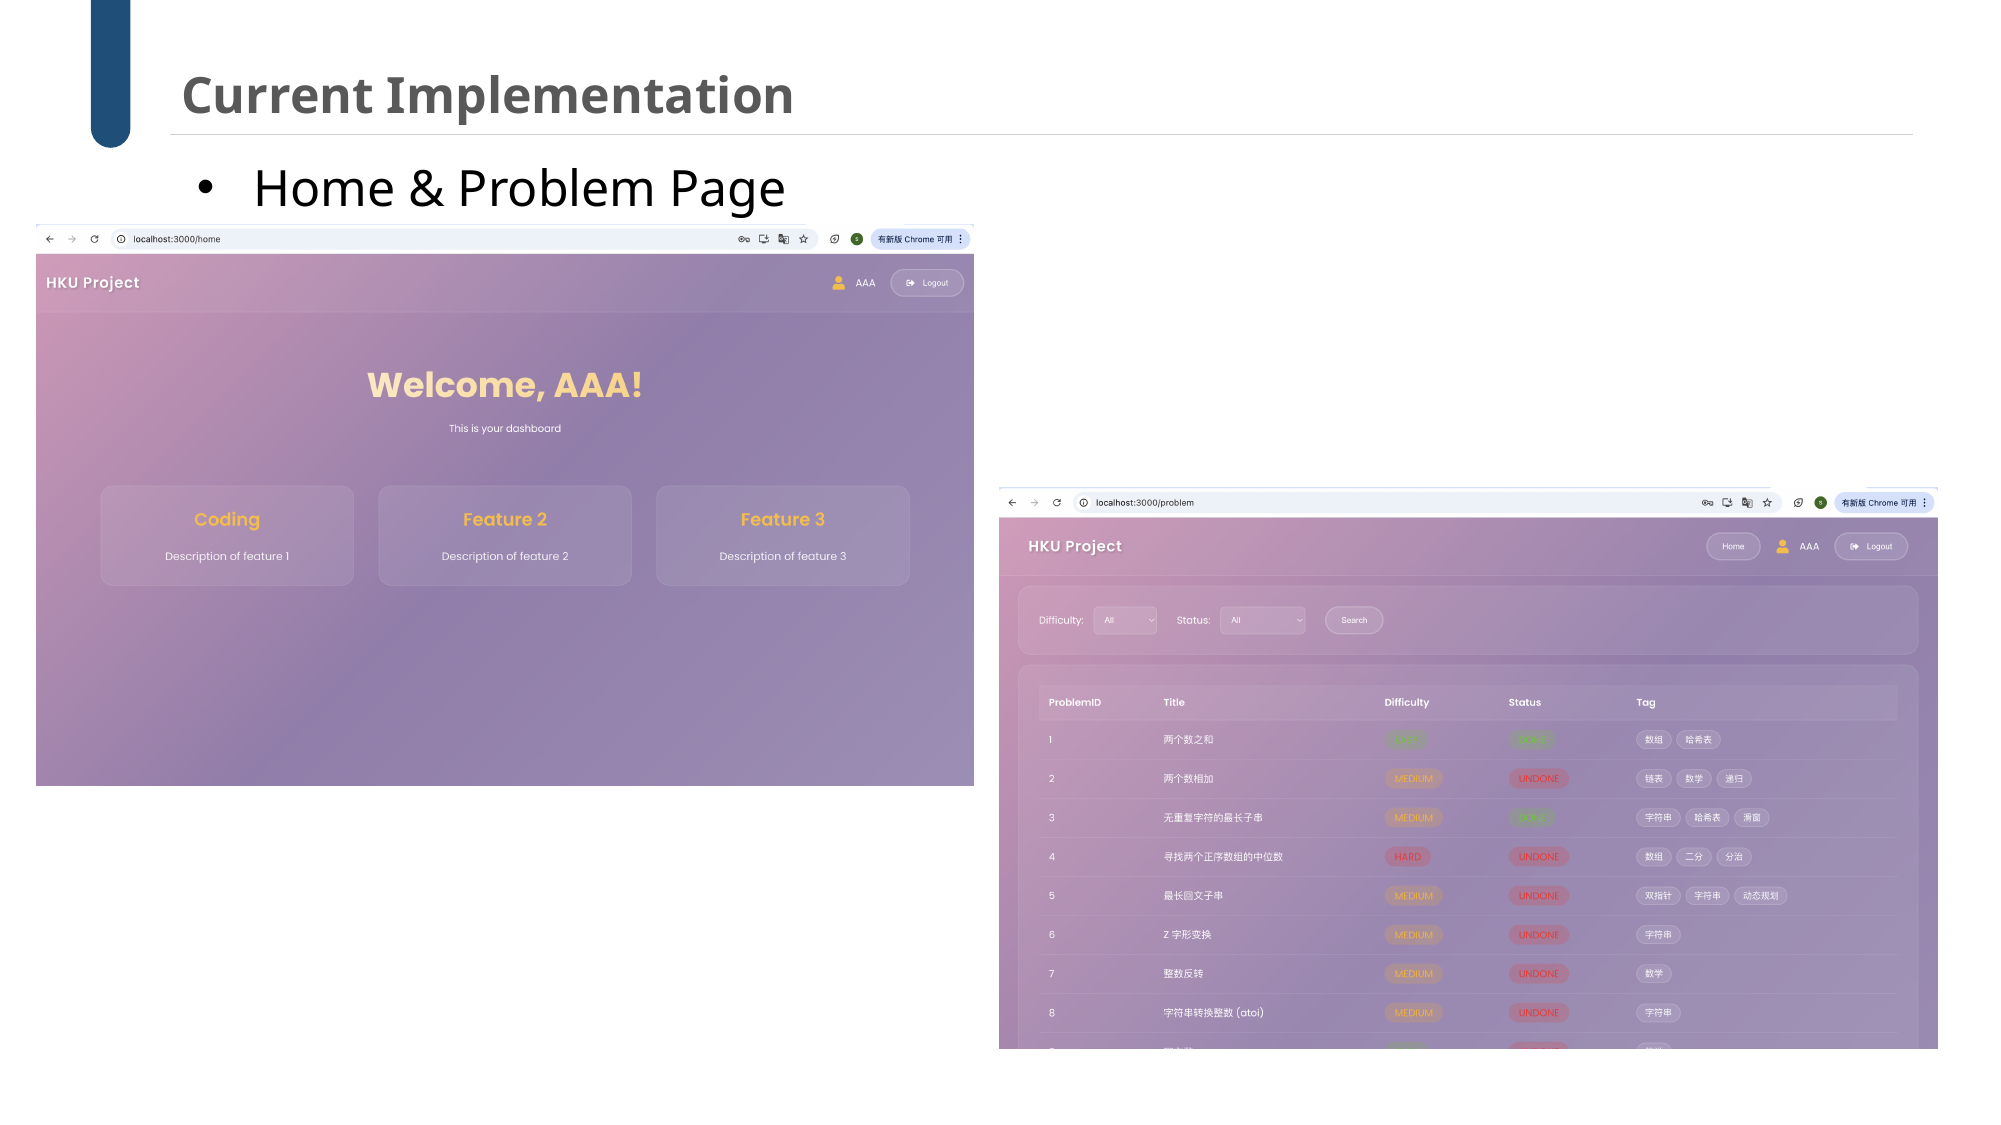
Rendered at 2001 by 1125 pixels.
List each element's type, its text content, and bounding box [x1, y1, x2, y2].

text_box Home & Problem Page [182, 148, 1853, 224]
picture [999, 487, 1938, 1049]
picture [36, 224, 974, 786]
text_box Current Implementation [166, 55, 1228, 131]
